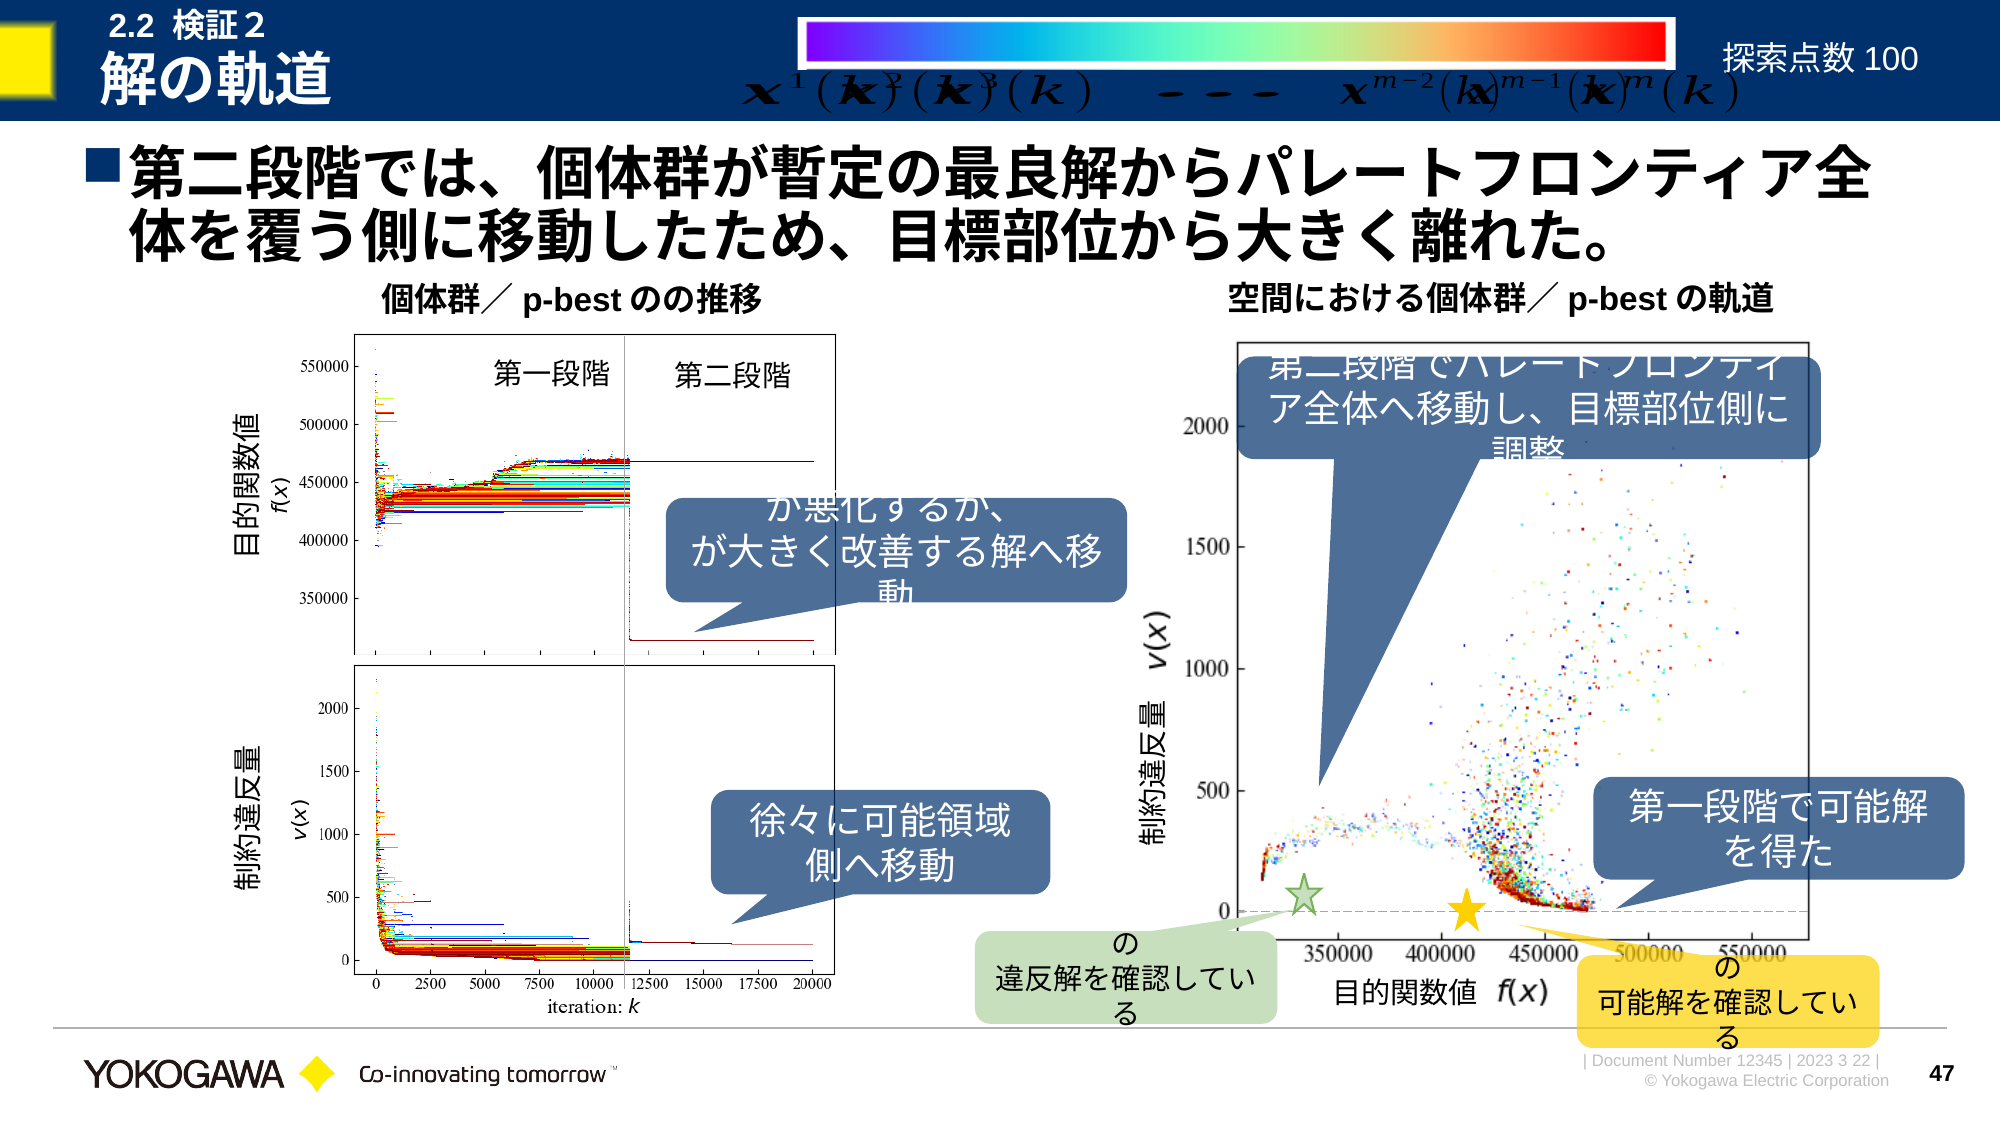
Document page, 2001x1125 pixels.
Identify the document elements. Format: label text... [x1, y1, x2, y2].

text_box 探索点数100 [1704, 30, 1937, 85]
text_box 2.2 検証２ [93, 0, 1399, 52]
text_box 目的関数値 [220, 382, 260, 590]
title 解の軌道 [84, 39, 1955, 125]
text_box 徐々に可能領域側へ移動 [843, 788, 1052, 898]
picture [0, 6, 69, 115]
text_box 制約違反量 [222, 714, 280, 922]
text_box 第二段階では、個体群が暫定の最良解からパレートフロンティア全体を覆う側に移動したため、目標部位から大きく離れた。 [66, 137, 1905, 277]
picture [83, 1055, 617, 1093]
picture [260, 324, 843, 1028]
text_box 第一段階で可能解を得た [1821, 775, 1966, 881]
picture [1128, 328, 1821, 1023]
picture [797, 17, 1676, 70]
slide_number 47 [1904, 1042, 1970, 1103]
